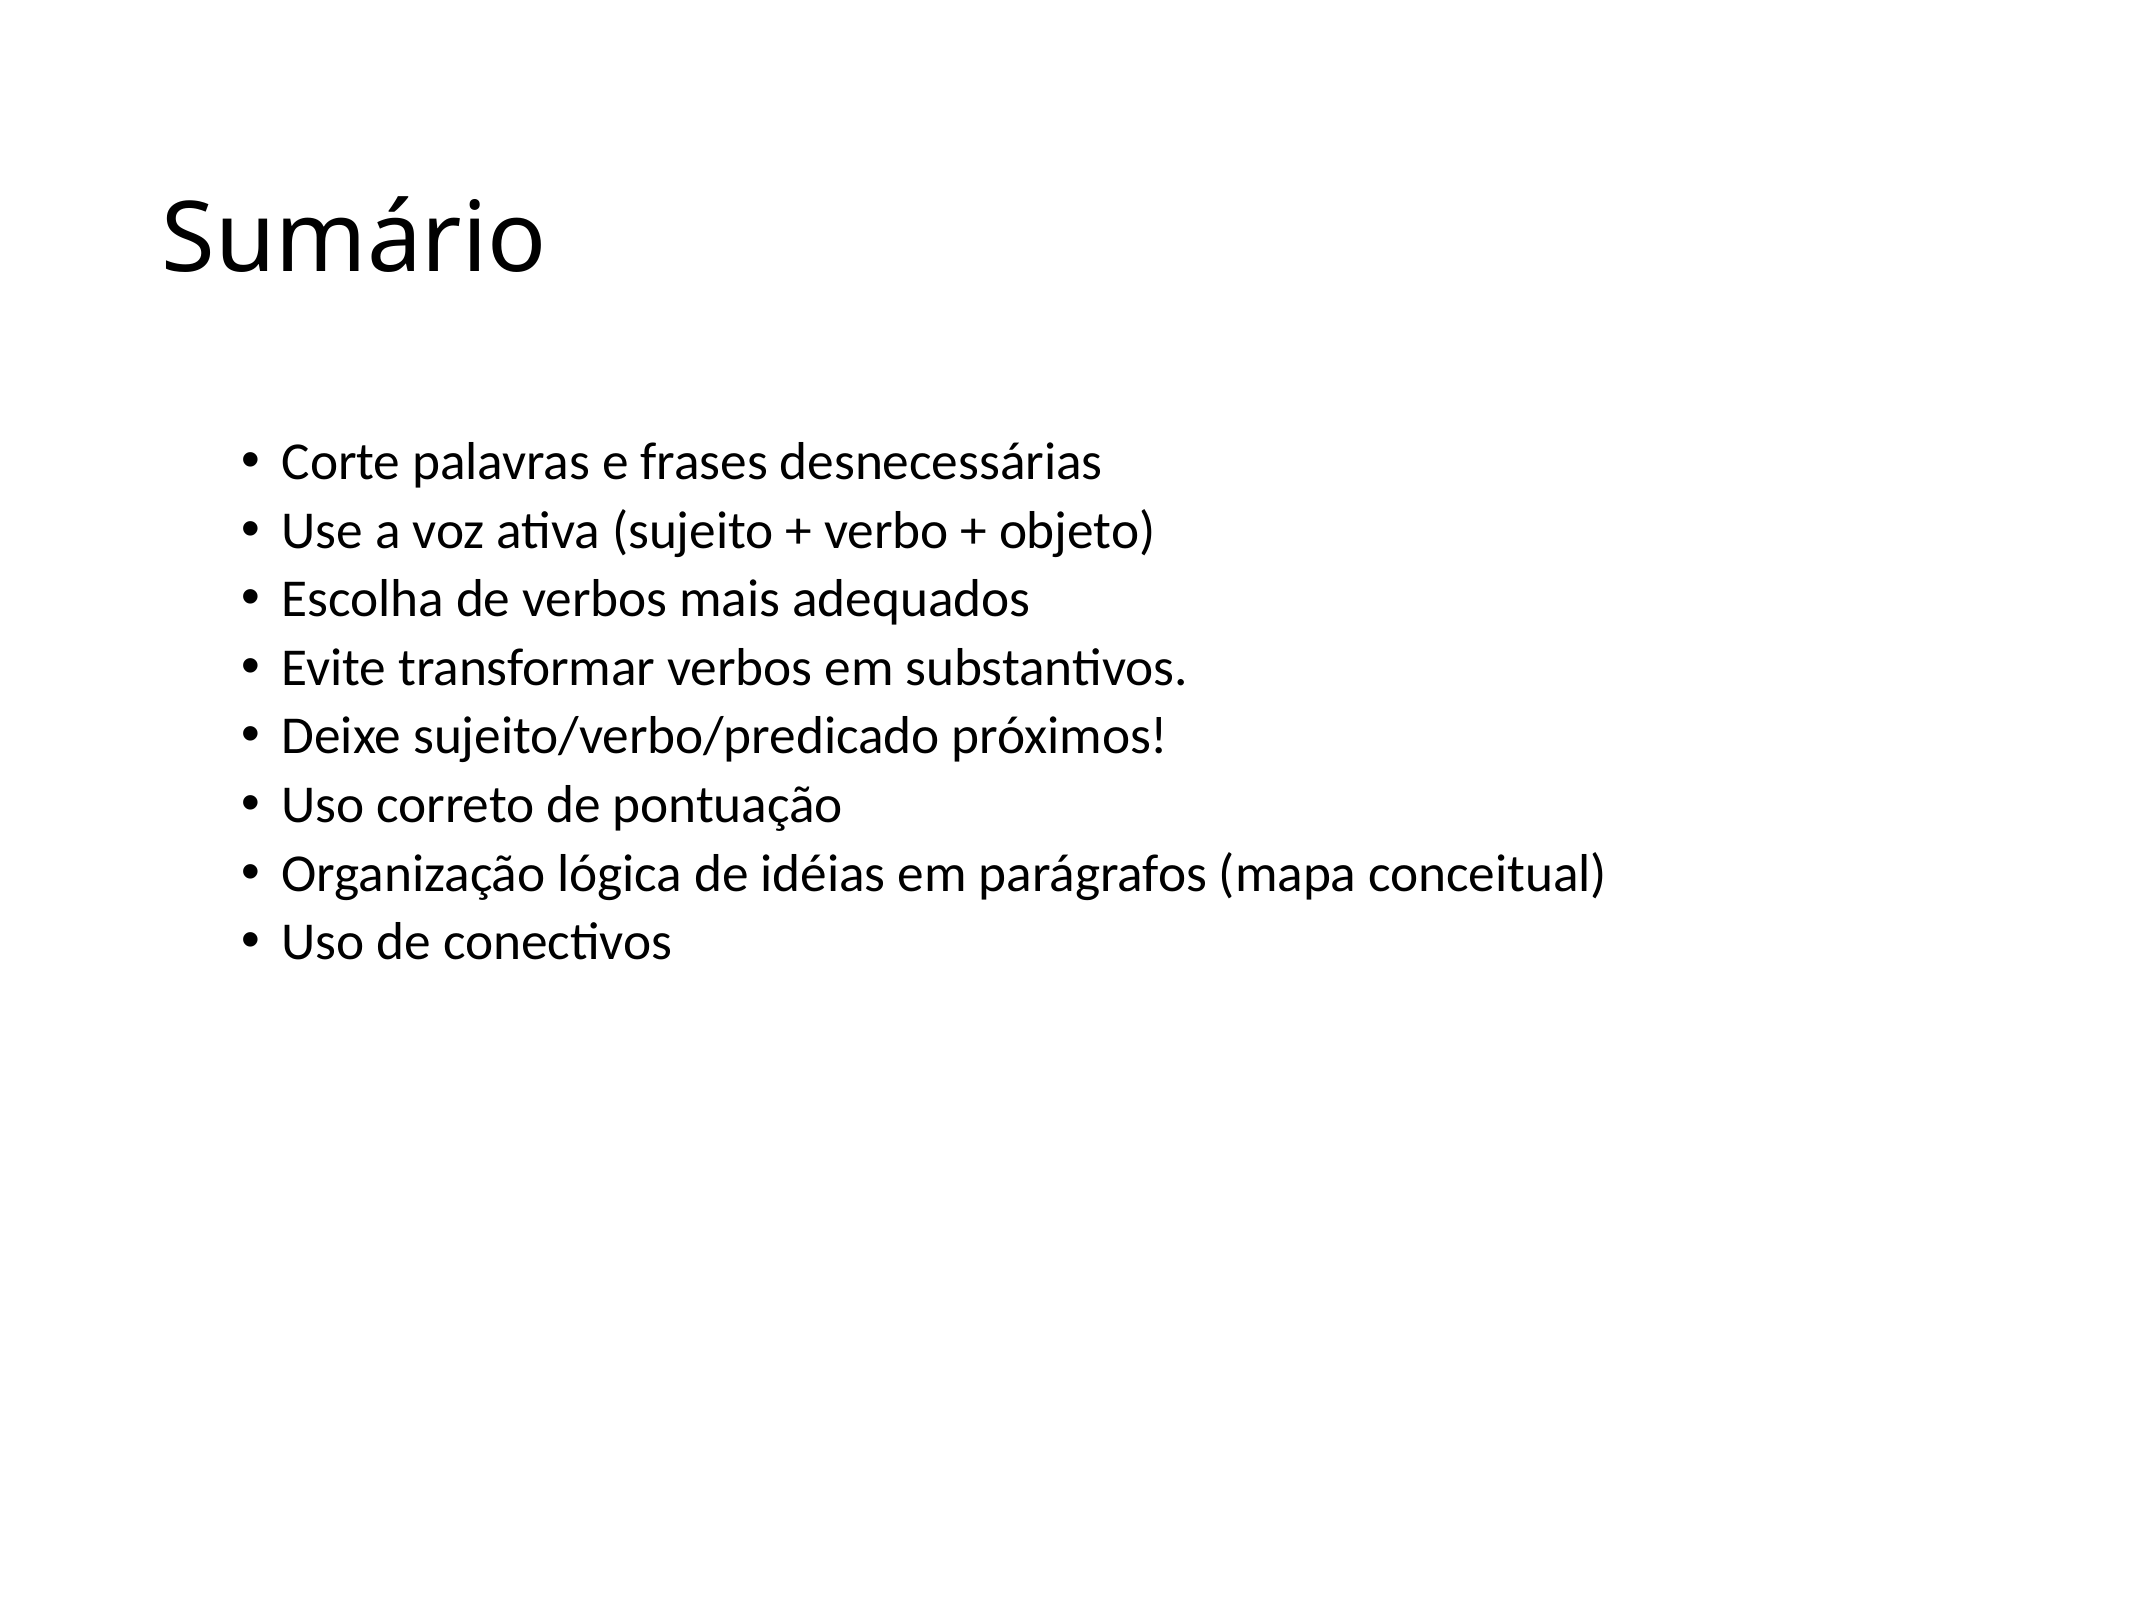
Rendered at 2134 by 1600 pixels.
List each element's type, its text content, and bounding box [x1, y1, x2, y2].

title Sumário [146, 85, 1987, 395]
list Corte palavras e frases desnecessárias Use a voz ativa (sujeito + verbo + objeto) Escolha de verbos mais adequados Evite transformar verbos em substantivos. Deixe sujeito/verbo/predicado próximos! Uso correto de pontuação Organização lógica de idéias em parágrafos (mapa conceitual) Uso de conectivos [146, 425, 1962, 1036]
